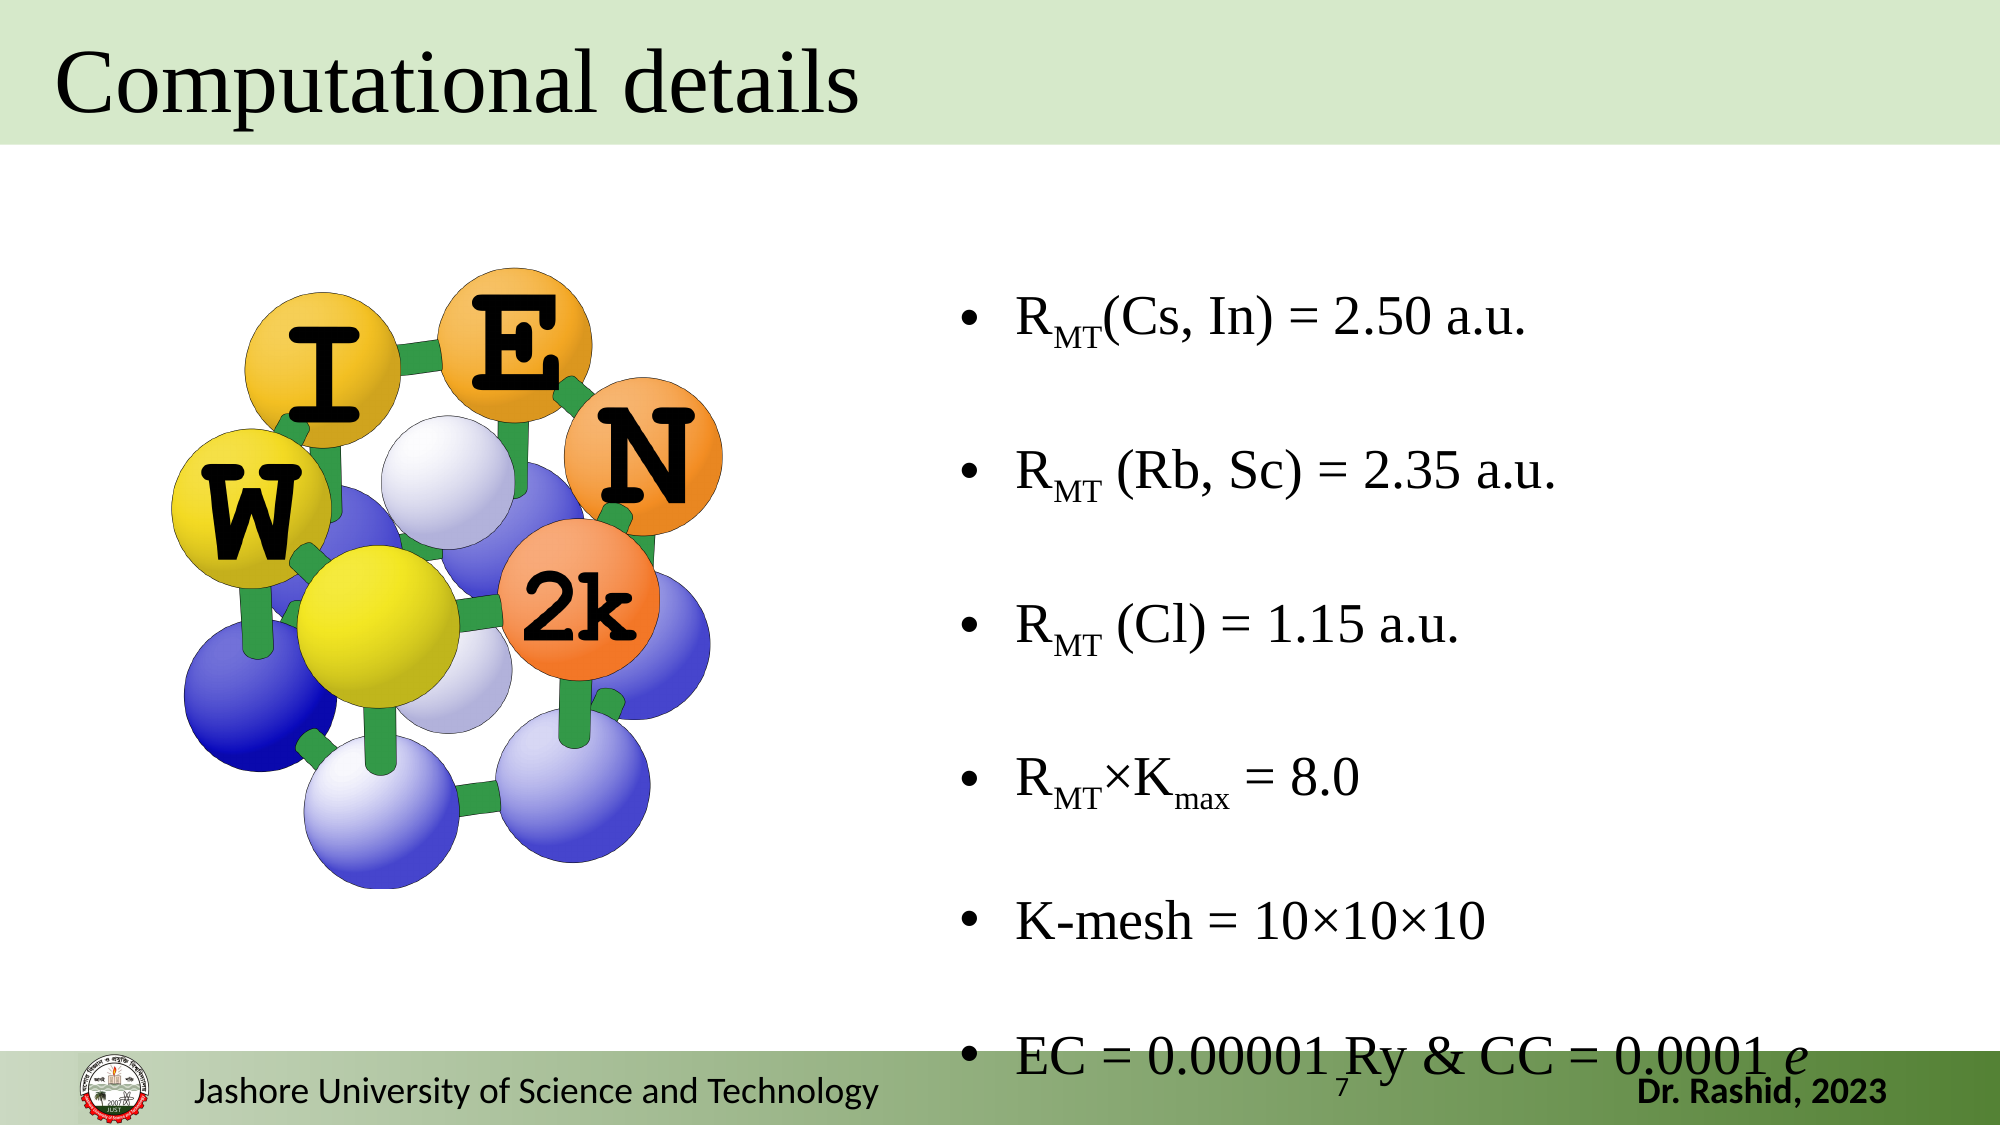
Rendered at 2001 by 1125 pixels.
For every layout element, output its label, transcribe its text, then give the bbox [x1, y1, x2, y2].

picture [167, 263, 723, 889]
text_box Computational details [39, 13, 878, 139]
picture [78, 1053, 150, 1124]
slide_number 7 [1281, 1058, 1365, 1119]
text_box RMT(Cs, In) = 2.50 a.u. RMT (Rb, Sc) = 2.35 a.u. RMT (Cl) = 1.15 a.u. RMT×Kmax = 8.0 K-mesh = 10×10×10 EC = 0.00001 Ry & CC = 0.0001 e [944, 194, 1864, 1094]
